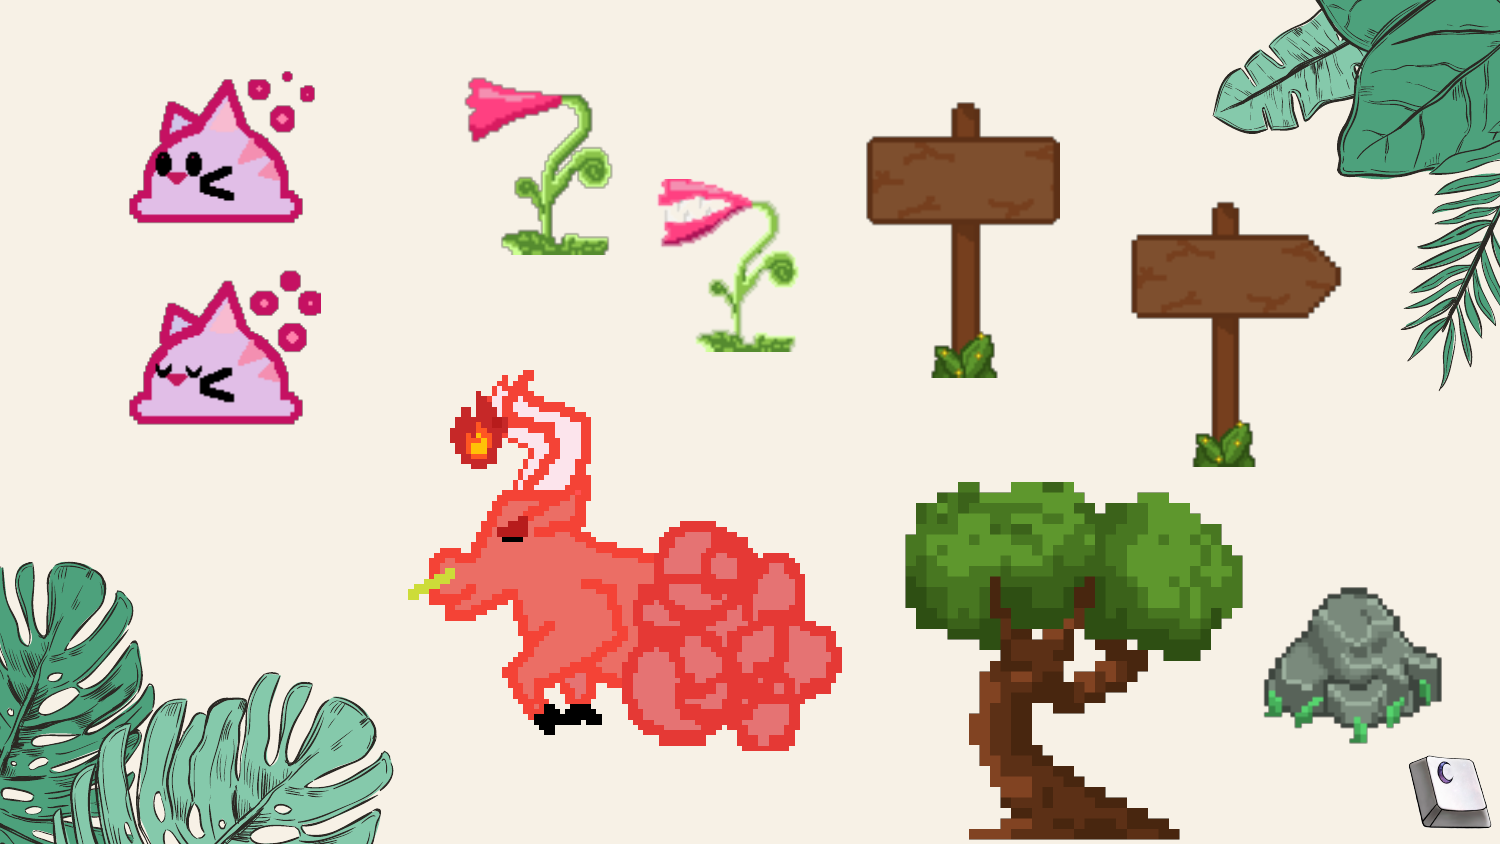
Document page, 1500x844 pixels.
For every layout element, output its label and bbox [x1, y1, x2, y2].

picture [446, 73, 629, 256]
picture [341, 101, 1500, 844]
picture [120, 64, 322, 467]
